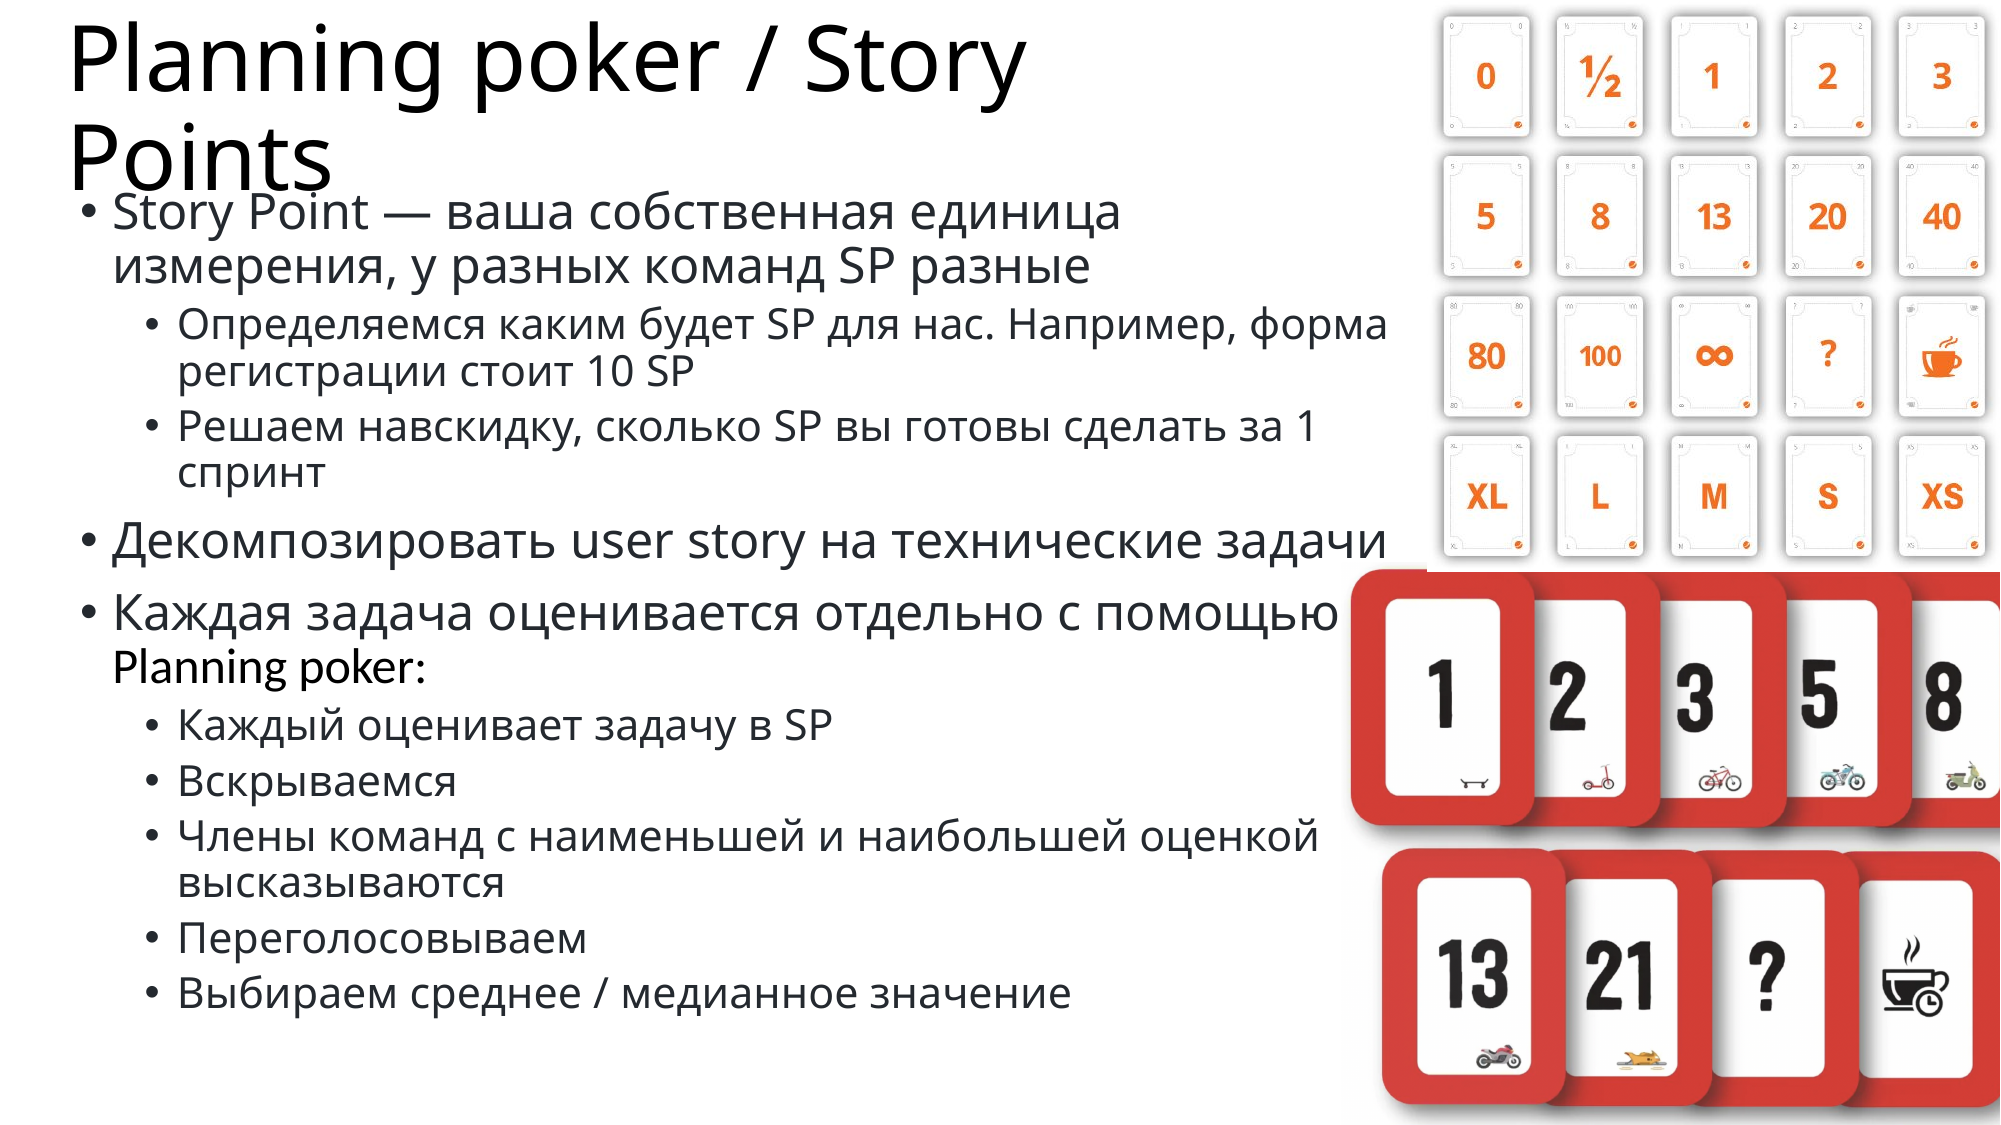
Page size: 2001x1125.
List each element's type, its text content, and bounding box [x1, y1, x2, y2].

list Story Point — ваша собственная единица измерения, у разных команд SP разные Определяемся каким будет SP для нас. Например, форма регистрации стоит 10 SP Решаем навскидку, сколько SP вы готовы сделать за 1 спринт Декомпозировать user story на технические задачи Каждая задача оценивается отдельно с помощью Planning poker: Каждый оценивает задачу в SP Вскрываемся Члены команд с наименьшей и наибольшей оценкой высказываются Переголосовываем Выбираем среднее / медианное значение [65, 178, 1427, 1078]
picture [1341, 0, 2000, 1125]
title Planning poker / Story Points [51, 47, 1177, 176]
